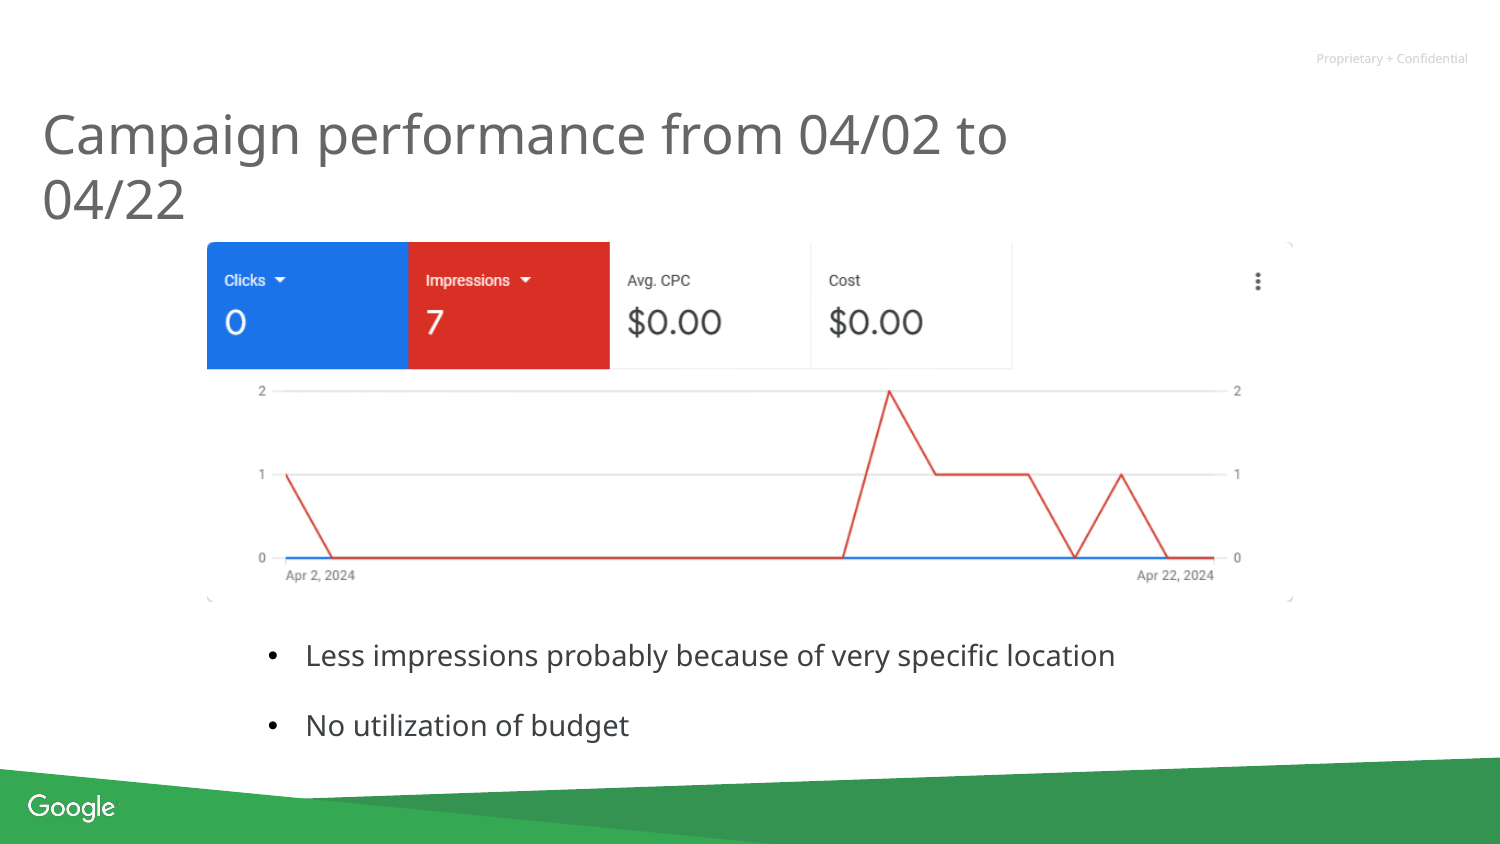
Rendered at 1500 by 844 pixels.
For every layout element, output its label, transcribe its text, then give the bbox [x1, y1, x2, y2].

picture [28, 794, 120, 823]
title Campaign performance from 04/02 to 04/22 [27, 85, 1172, 211]
text_box Less impressions probably because of very specific location​ No utilization of budget [252, 629, 1379, 750]
picture [206, 242, 1293, 602]
